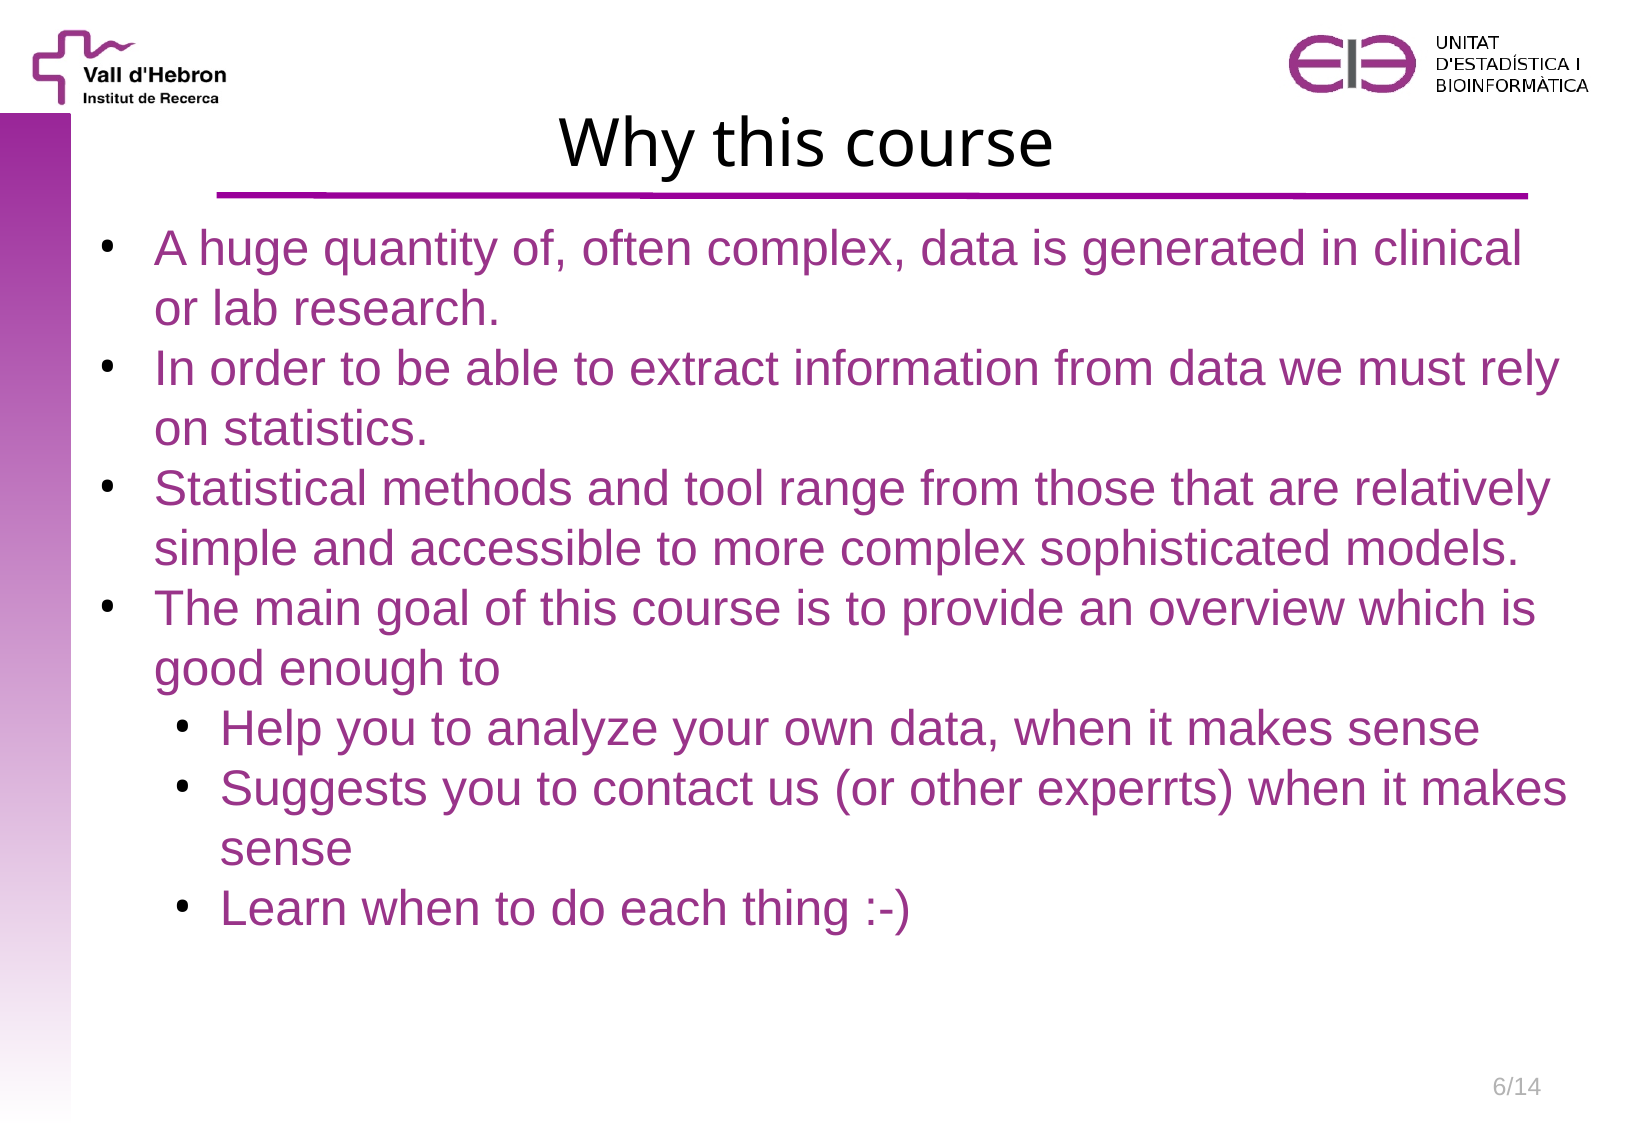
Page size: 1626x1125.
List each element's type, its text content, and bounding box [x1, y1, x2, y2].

picture [1279, 24, 1625, 100]
text_box A huge quantity of, often complex, data is generated in clinical or lab research. In order to be able to extract information from data we must rely on statistics. Statistical methods and tool range from those that are relatively simple and accessible to more complex sophisticated models. The main goal of this course is to provide an overview which is good enough to Help you to analyze your own data, when it makes sense Suggests you to contact us (or other experrts) when it makes sense Learn when to do each thing :-) [83, 207, 1594, 943]
picture [31, 29, 227, 106]
title Why this course [243, 52, 1371, 228]
